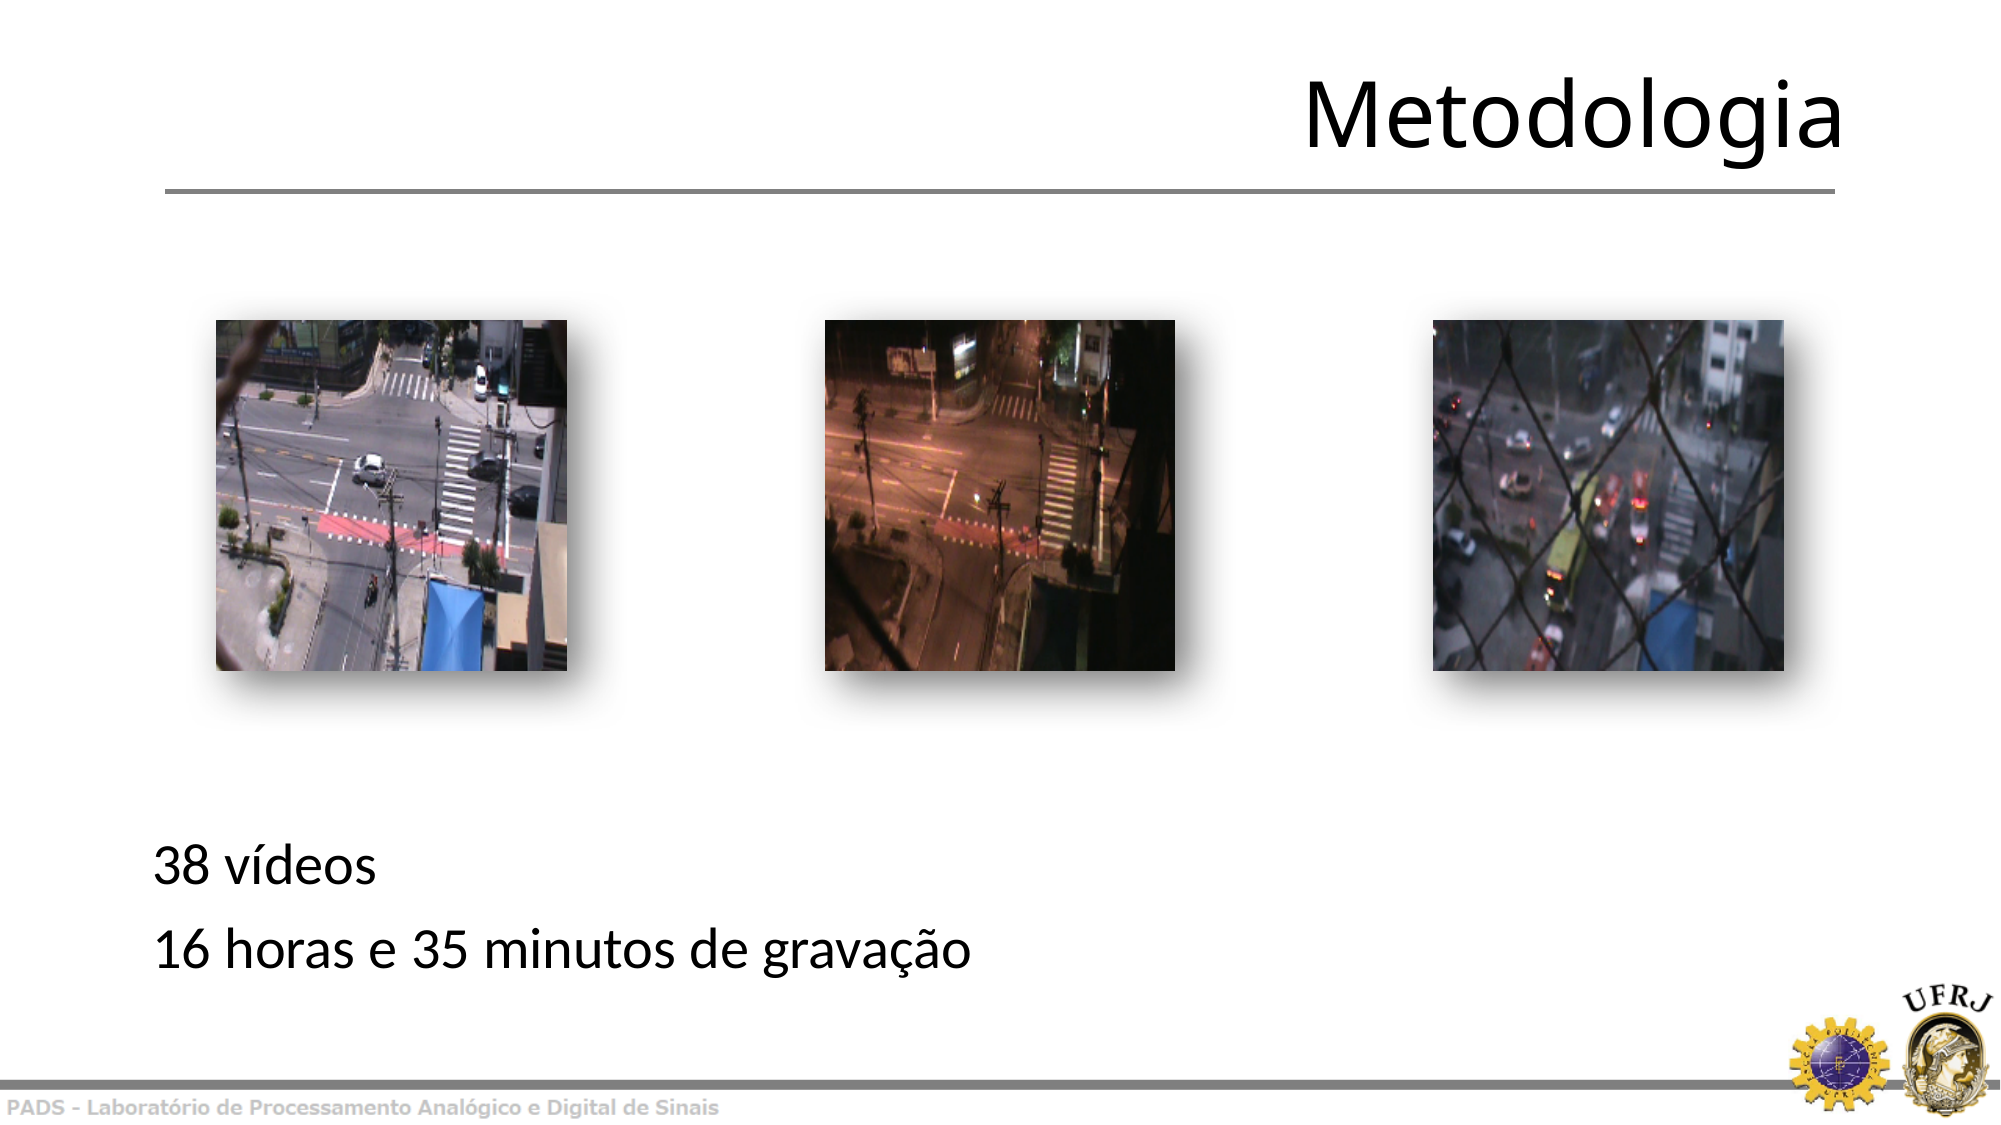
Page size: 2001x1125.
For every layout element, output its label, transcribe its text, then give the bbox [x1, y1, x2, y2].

picture [0, 0, 2001, 1125]
list 38 vídeos 16 horas e 35 minutos de gravação [137, 735, 1863, 1014]
text_box Metodologia [137, 45, 1863, 191]
